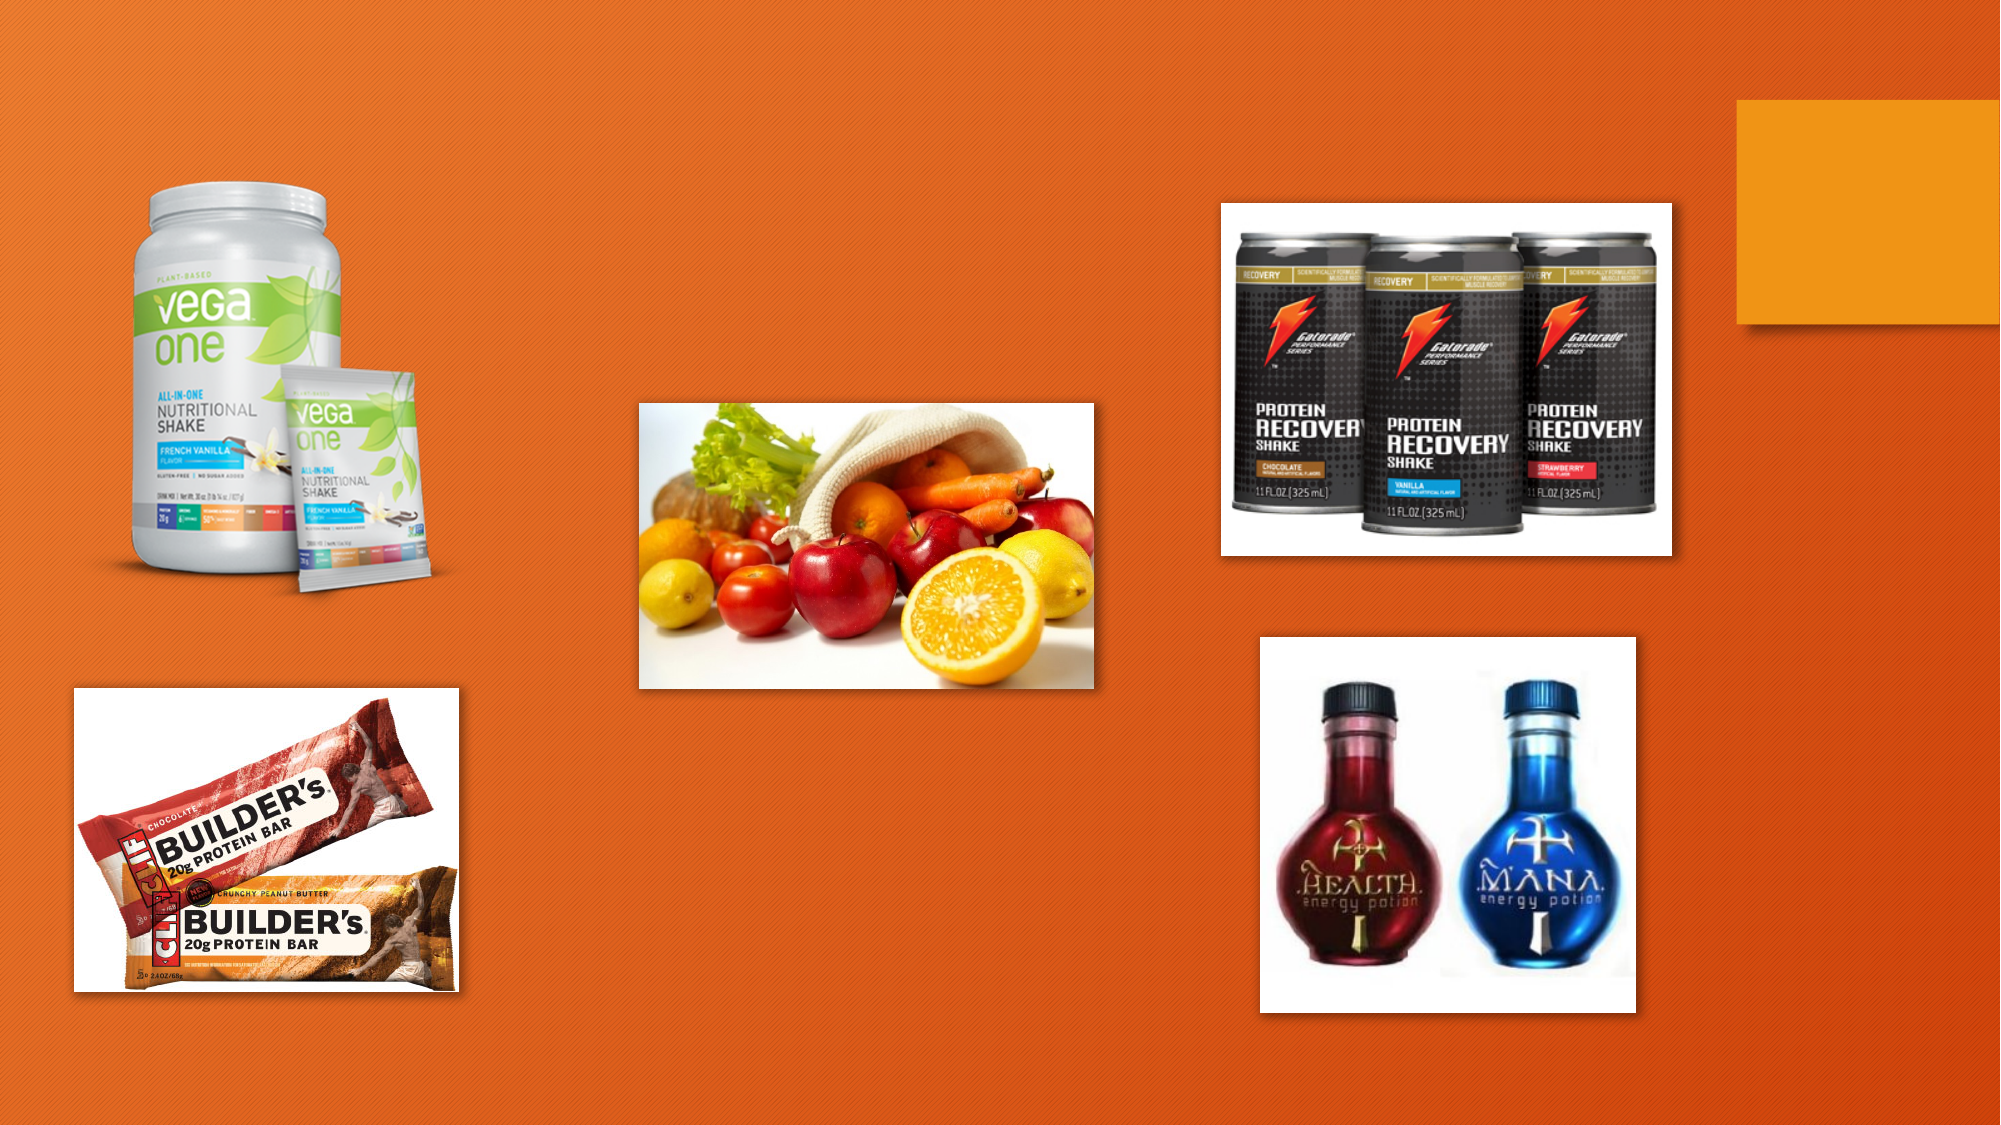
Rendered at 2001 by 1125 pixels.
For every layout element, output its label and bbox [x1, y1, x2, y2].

picture [1736, 325, 2000, 347]
picture [638, 403, 1095, 689]
picture [1221, 203, 1672, 556]
picture [74, 688, 459, 992]
picture [1260, 637, 1637, 1013]
picture [60, 121, 473, 638]
